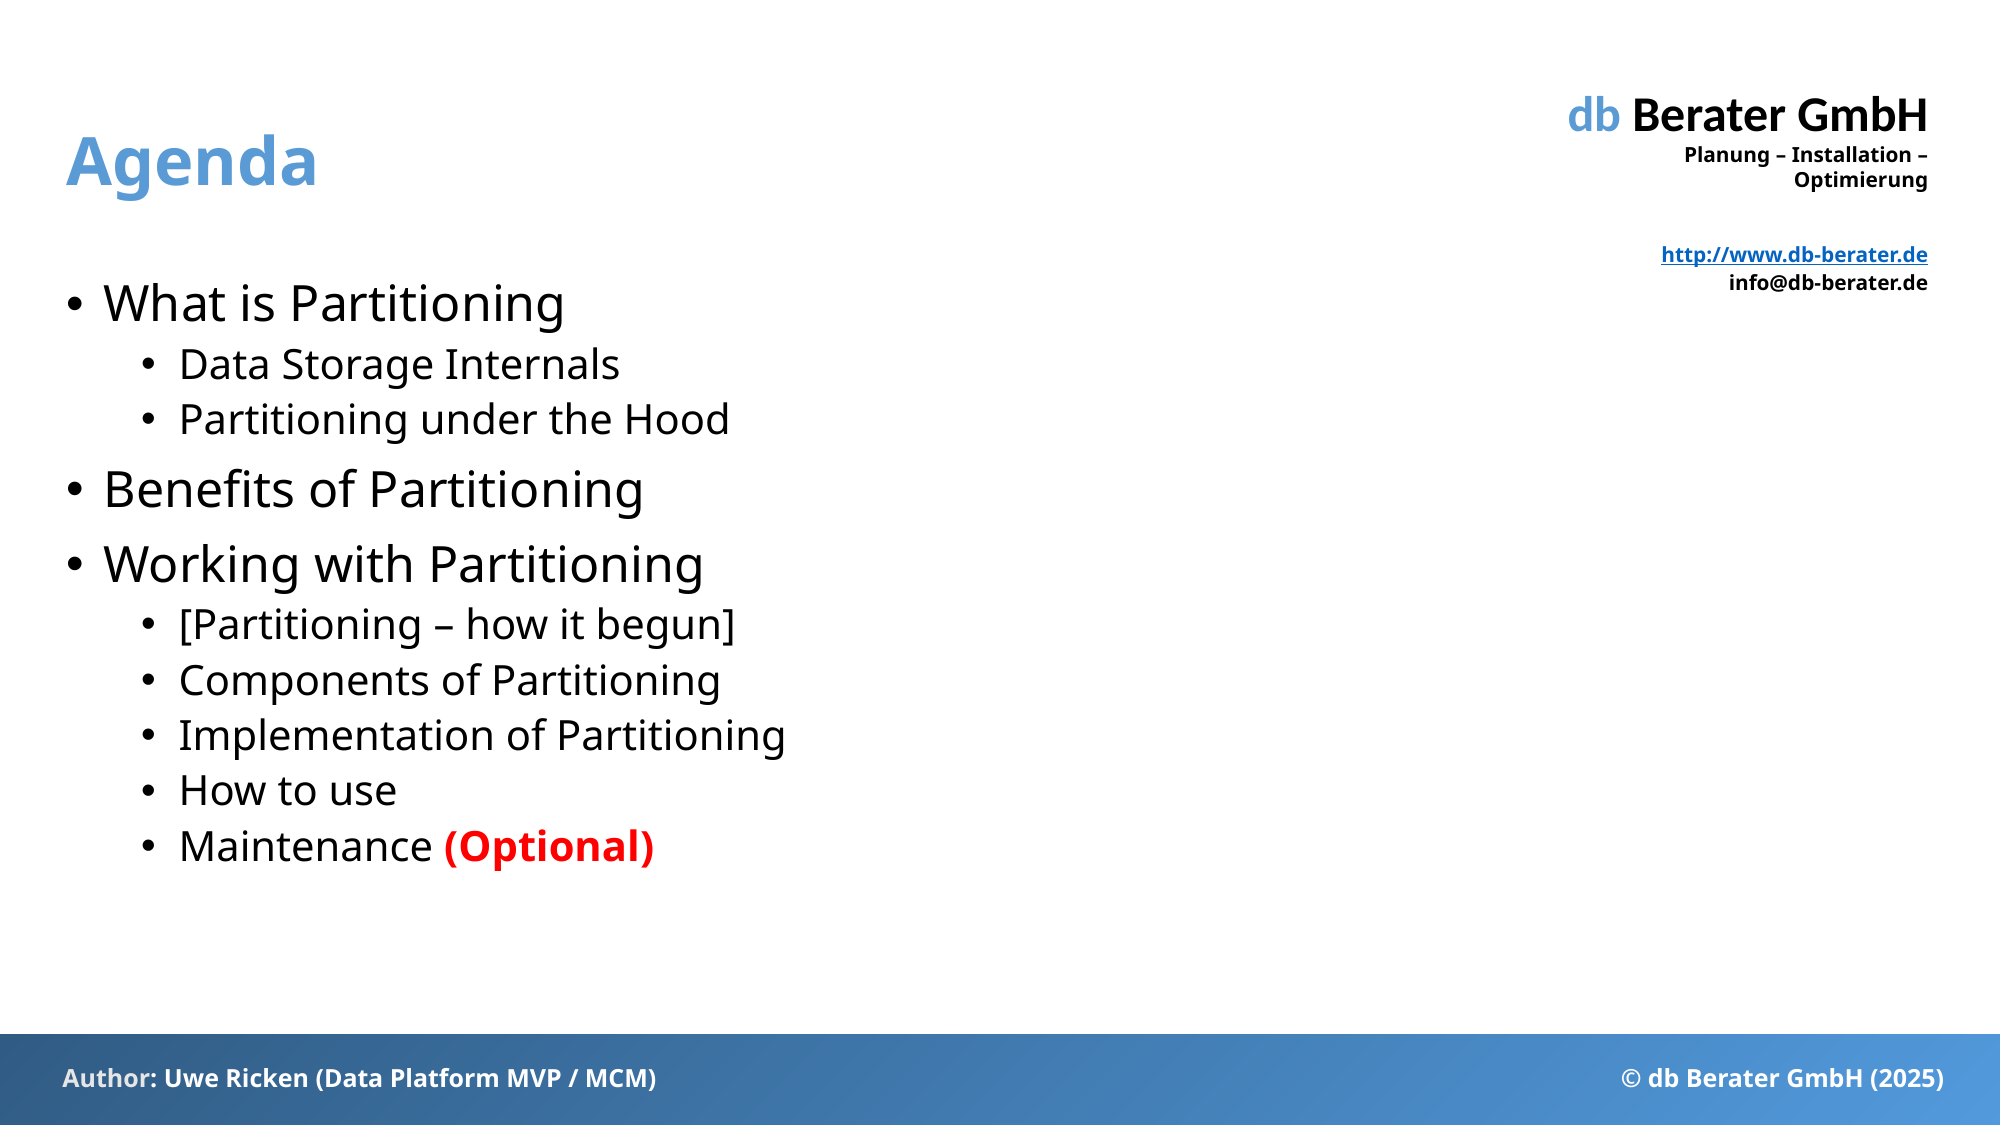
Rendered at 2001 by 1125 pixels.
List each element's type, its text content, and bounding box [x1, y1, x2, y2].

title Agenda [54, 72, 1538, 256]
list What is Partitioning Data Storage Internals Partitioning under the Hood Benefits of Partitioning Working with Partitioning [Partitioning – how it begun] Components of Partitioning Implementation of Partitioning How to use Maintenance (Optional) [54, 273, 1945, 1024]
